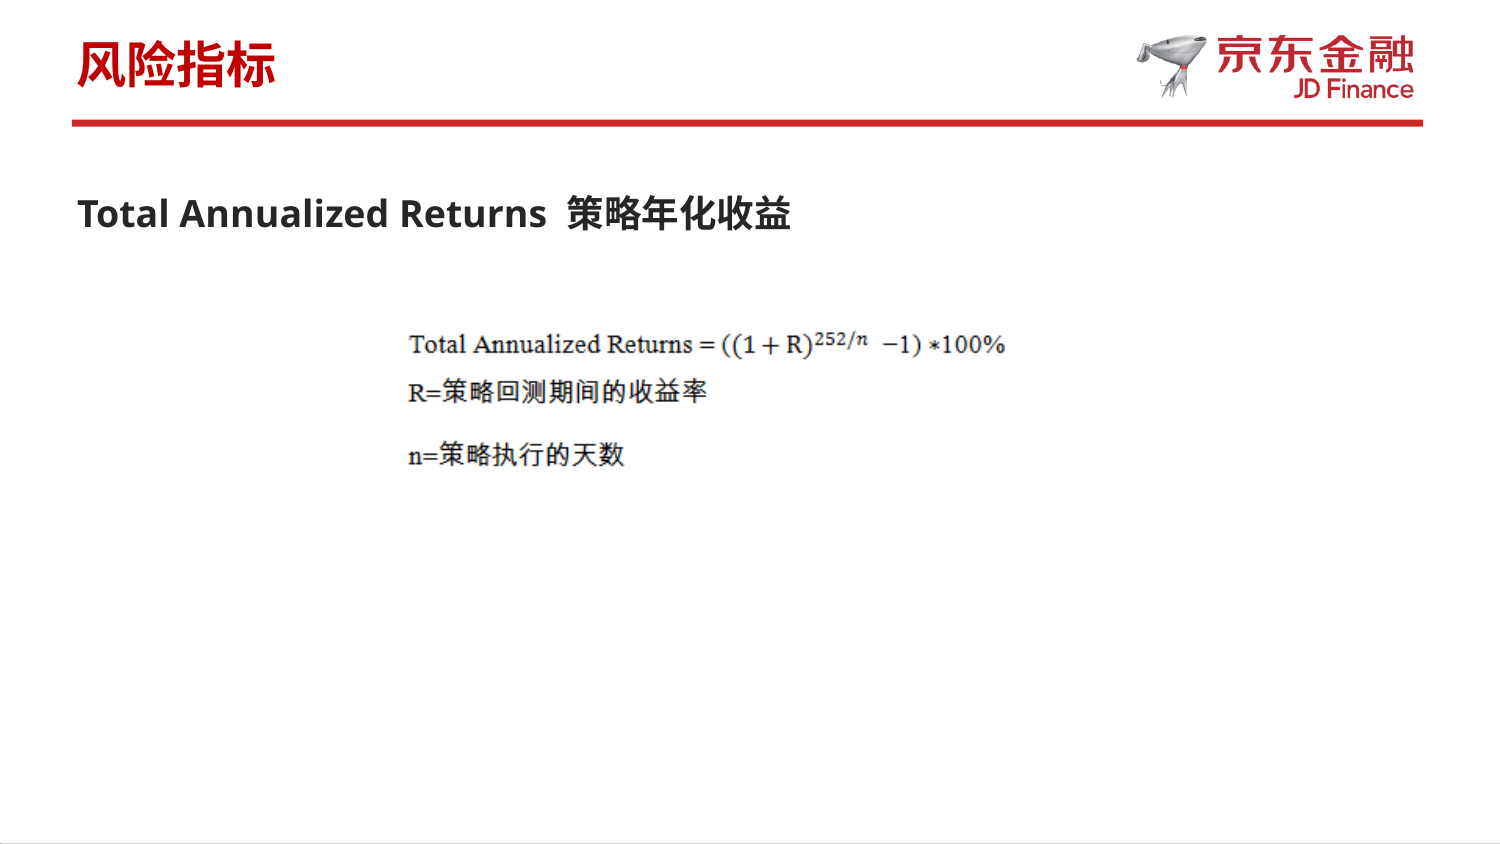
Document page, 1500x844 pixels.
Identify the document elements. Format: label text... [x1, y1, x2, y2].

picture [398, 317, 1102, 526]
picture [1123, 25, 1434, 106]
text_box 风险指标 [76, 40, 301, 94]
text_box Total Annualized Returns 策略年化收益 [62, 182, 807, 243]
